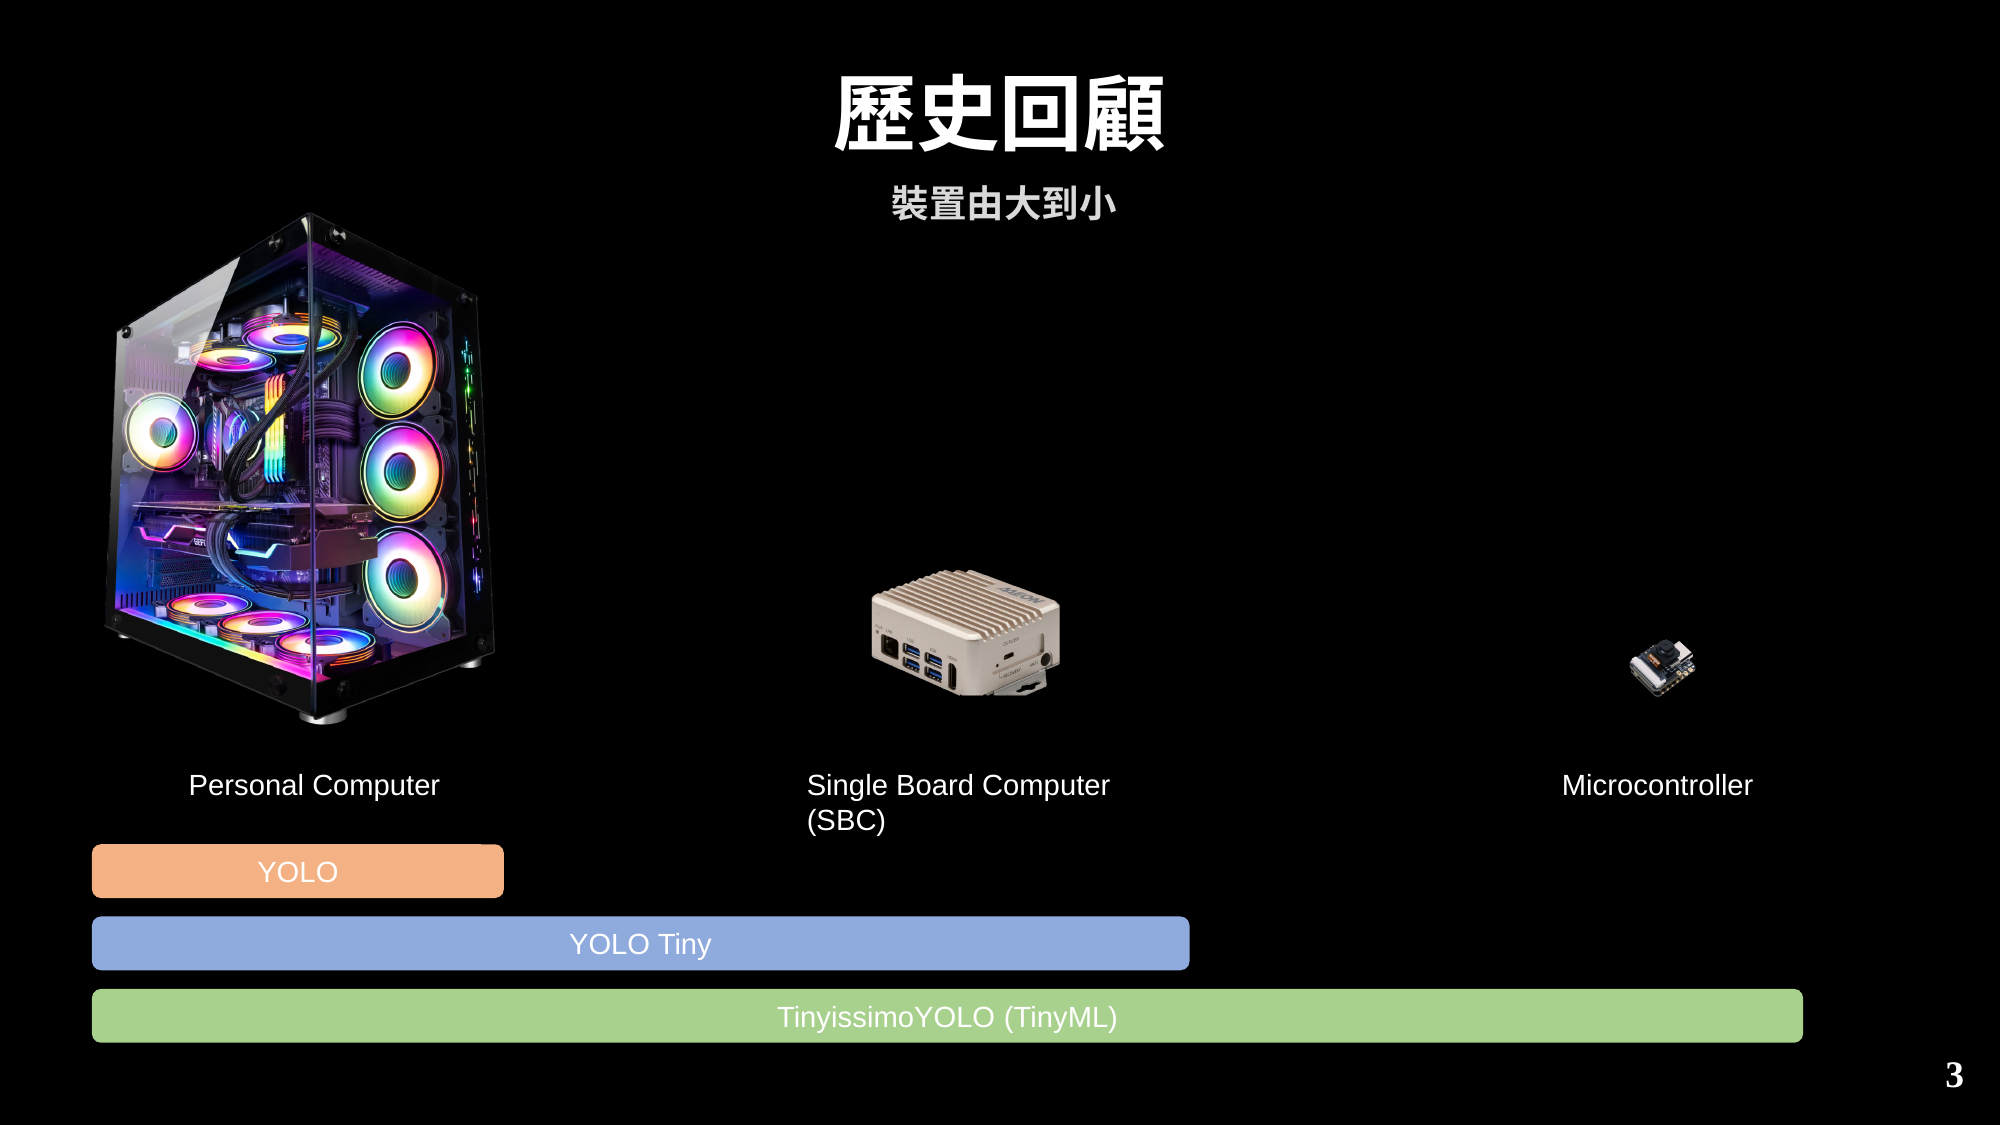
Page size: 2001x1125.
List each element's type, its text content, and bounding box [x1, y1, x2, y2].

text_box YOLO Tiny [89, 914, 1192, 973]
text_box Single Board Computer (SBC) [792, 759, 1208, 844]
title 歷史回顧 [450, 82, 1550, 170]
slide_number 3 [1718, 1042, 1980, 1103]
text_box Personal Computer [173, 759, 457, 809]
picture [847, 553, 1083, 711]
list 裝置由大到小 [721, 177, 1279, 263]
text_box TinyissimoYOLO (TinyML) [89, 986, 1806, 1045]
picture [1604, 625, 1719, 711]
text_box Microcontroller [1547, 759, 1777, 809]
text_box YOLO [89, 842, 507, 901]
picture [91, 201, 505, 746]
